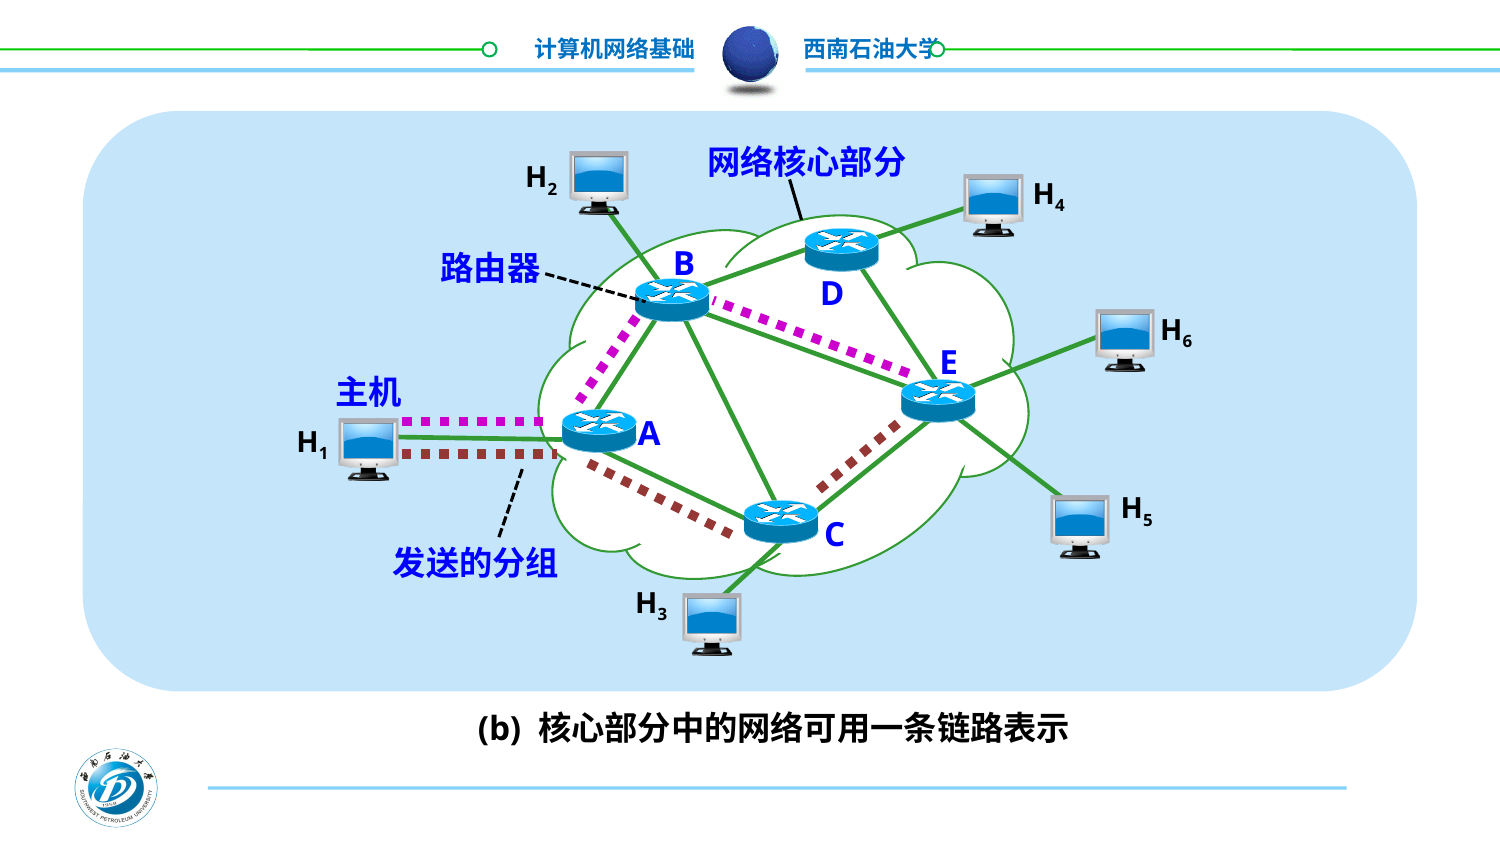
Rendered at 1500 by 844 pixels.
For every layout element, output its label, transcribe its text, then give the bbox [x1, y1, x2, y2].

picture [74, 748, 158, 828]
picture [720, 24, 780, 100]
text_box (b) 核心部分中的网络可用一条链路表示 [460, 699, 1088, 755]
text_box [278, 133, 1210, 659]
text_box [80, 108, 1420, 694]
